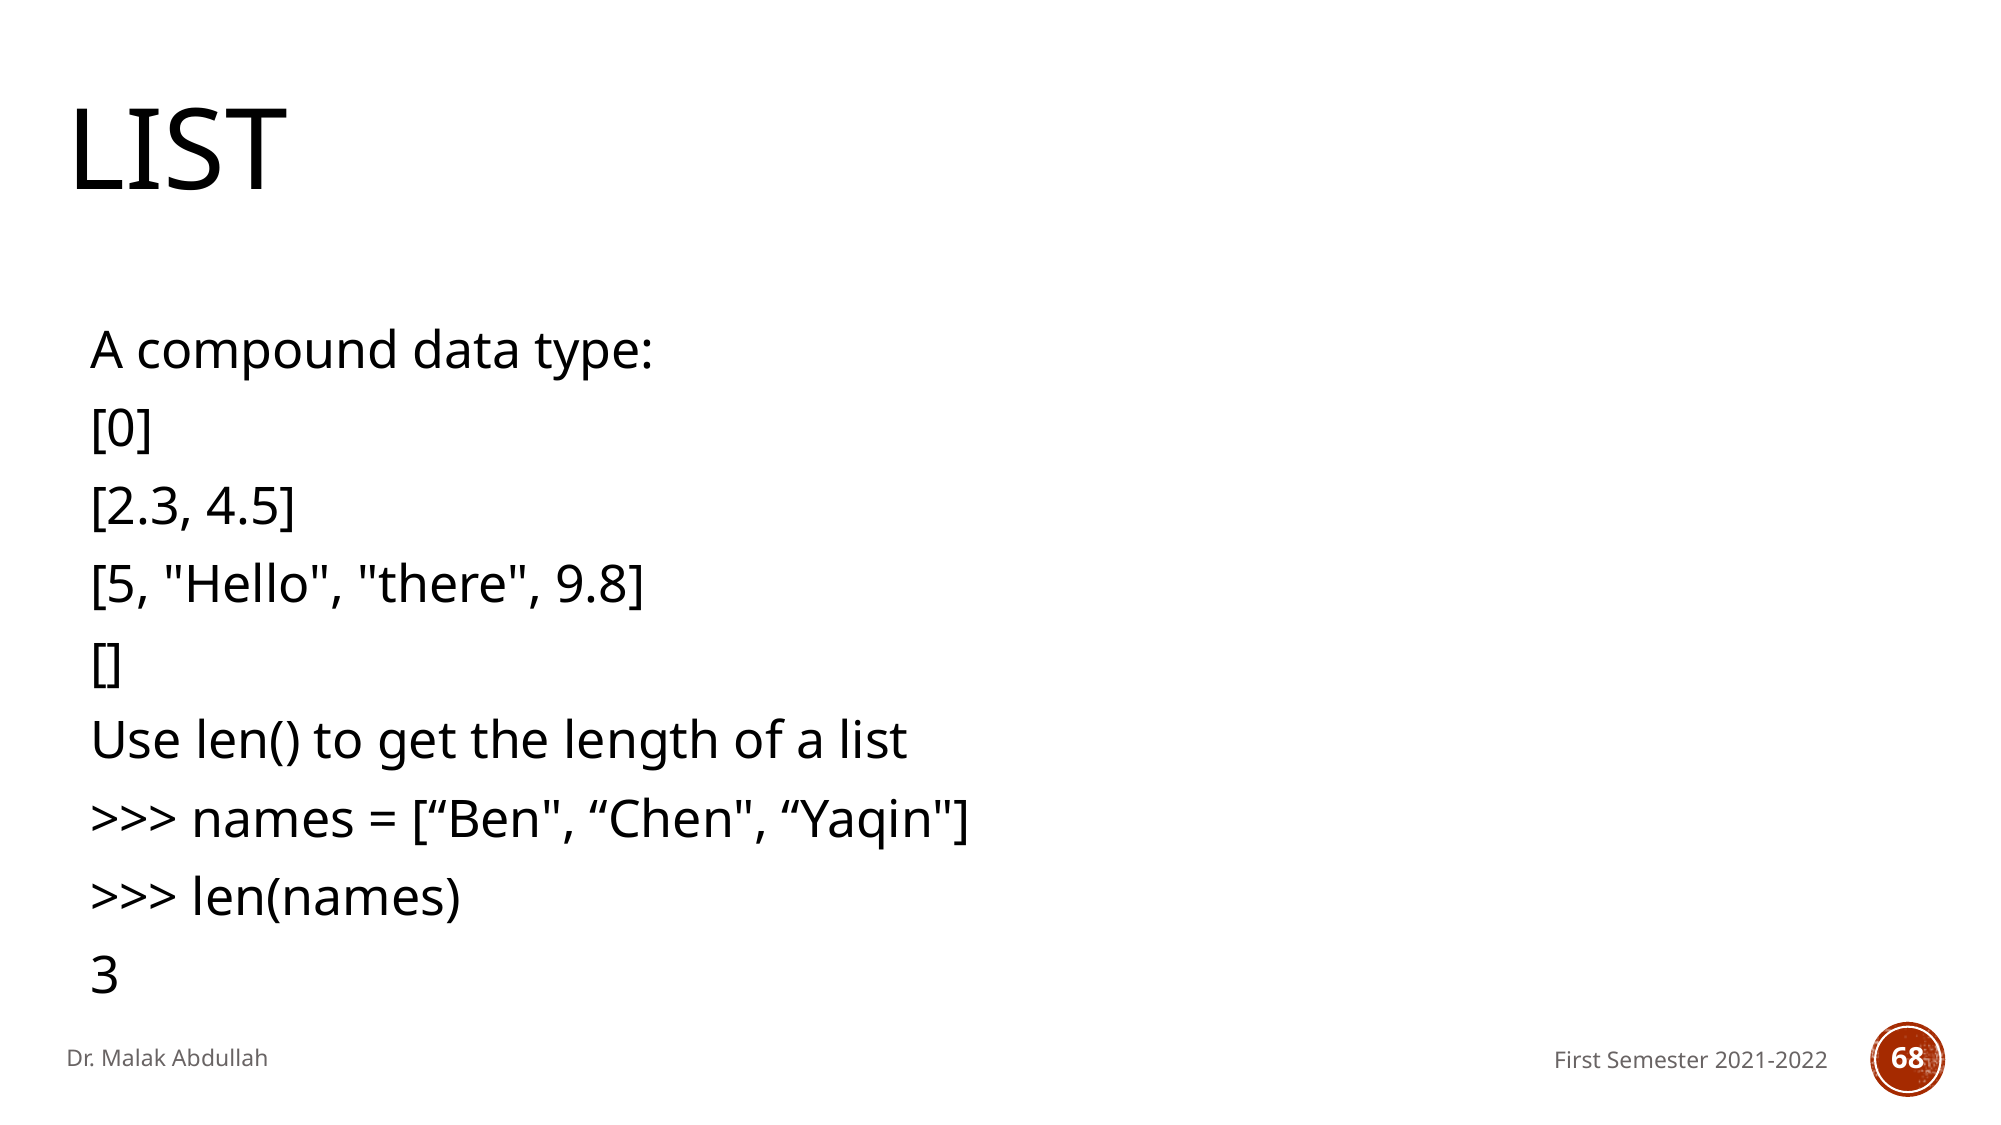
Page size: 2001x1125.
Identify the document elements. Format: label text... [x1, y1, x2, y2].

title List [51, 49, 1920, 258]
slide_number 68 [1855, 1028, 1961, 1089]
slide_number First Semester 2021-2022 [1306, 1028, 1844, 1089]
list A compound data type: [0] [2.3, 4.5] [5, "Hello", "there", 9.8] [] Use len() to get the length of a list >>> names = [“Ben", “Chen", “Yaqin"] >>> len(names) 3 [75, 316, 1920, 1013]
footer Dr. Malak Abdullah [51, 1028, 1217, 1089]
